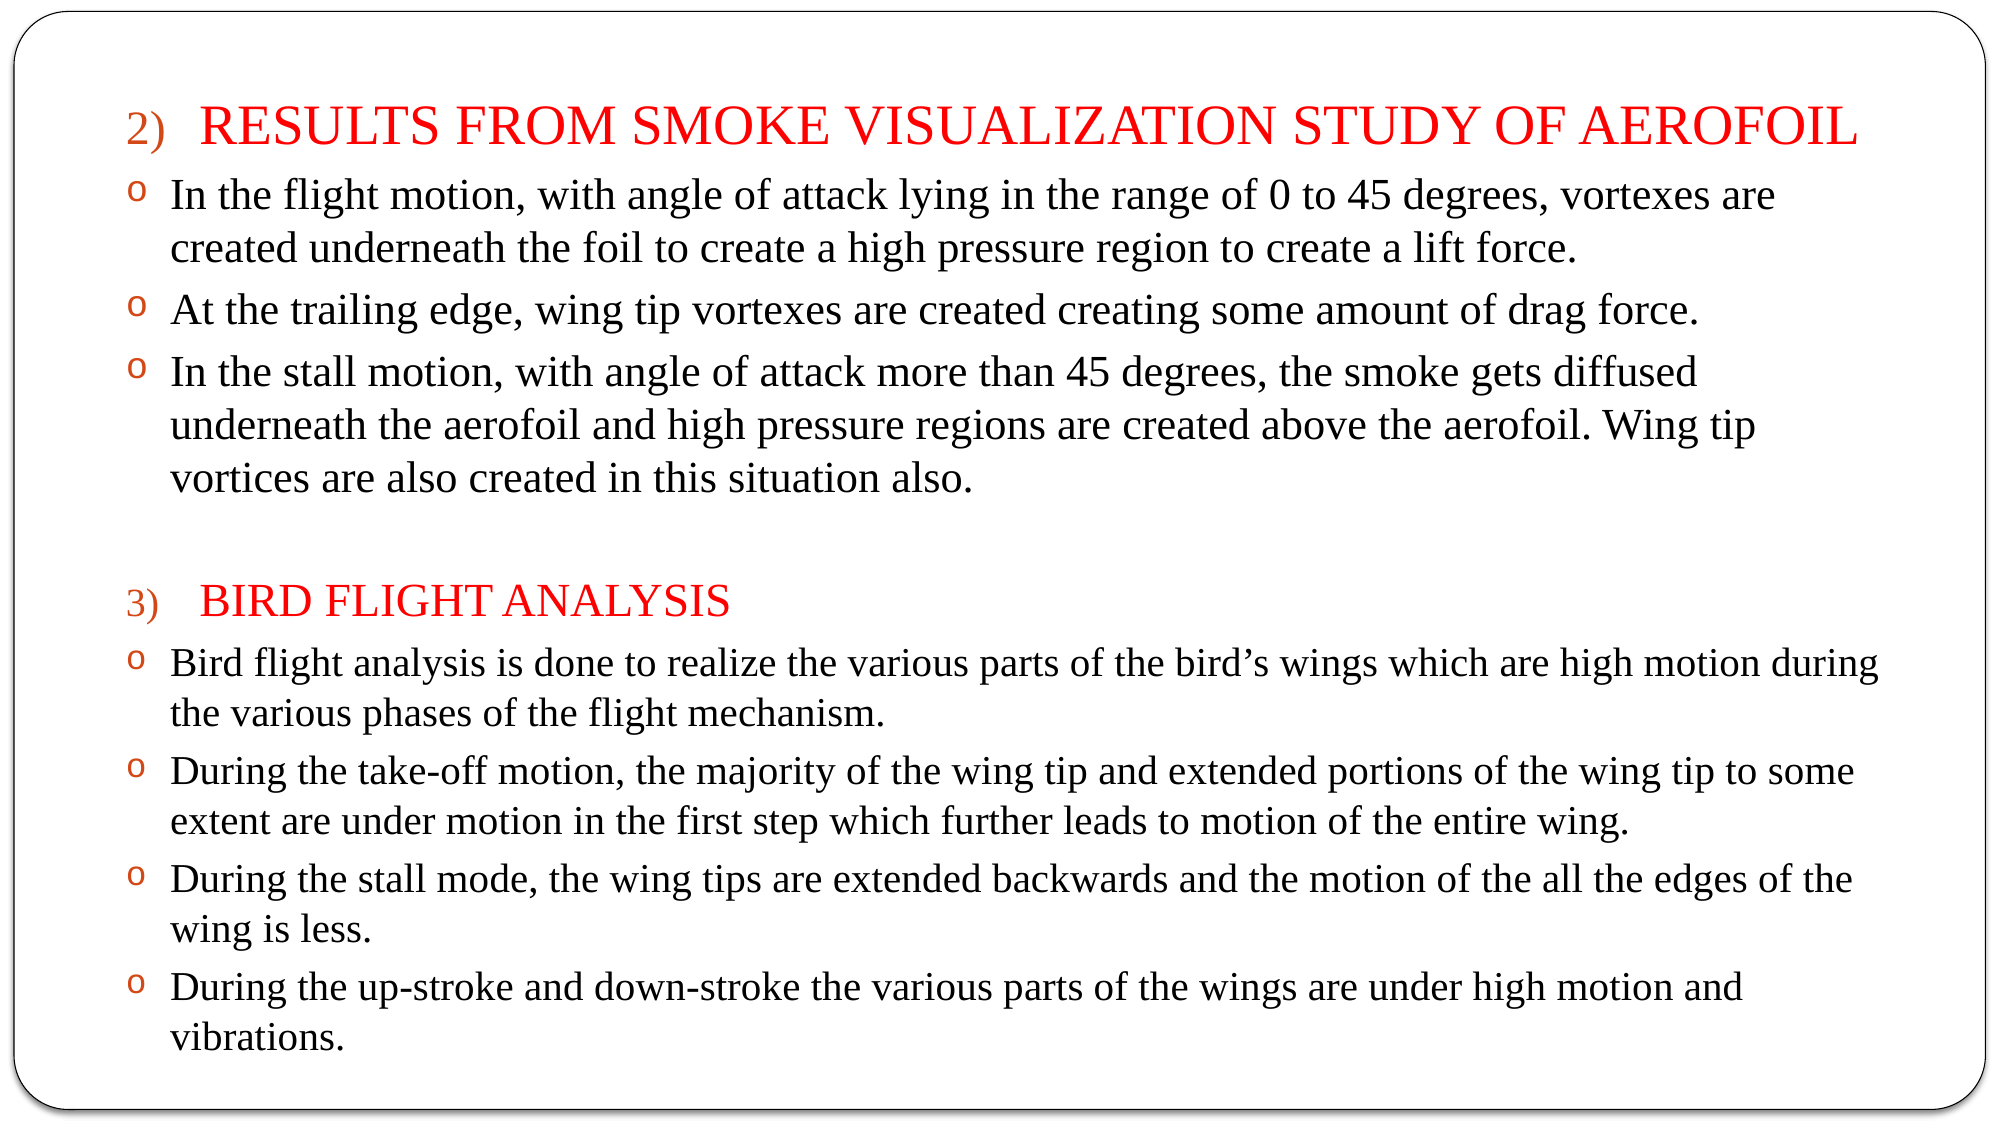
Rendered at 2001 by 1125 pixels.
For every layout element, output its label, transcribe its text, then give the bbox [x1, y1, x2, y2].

list RESULTS FROM SMOKE VISUALIZATION STUDY OF AEROFOIL In the flight motion, with angle of attack lying in the range of 0 to 45 degrees, vortexes are created underneath the foil to create a high pressure region to create a lift force. At the trailing edge, wing tip vortexes are created creating some amount of drag force. In the stall motion, with angle of attack more than 45 degrees, the smoke gets diffused underneath the aerofoil and high pressure regions are created above the aerofoil. Wing tip vortices are also created in this situation also. BIRD FLIGHT ANALYSIS Bird flight analysis is done to realize the various parts of the bird’s wings which are high motion during the various phases of the flight mechanism. During the take-off motion, the majority of the wing tip and extended portions of the wing tip to some extent are under motion in the first step which further leads to motion of the entire wing. During the stall mode, the wing tips are extended backwards and the motion of the all the edges of the wing is less. During the up-stroke and down-stroke the various parts of the wings are under high motion and vibrations. [111, 80, 1899, 1076]
